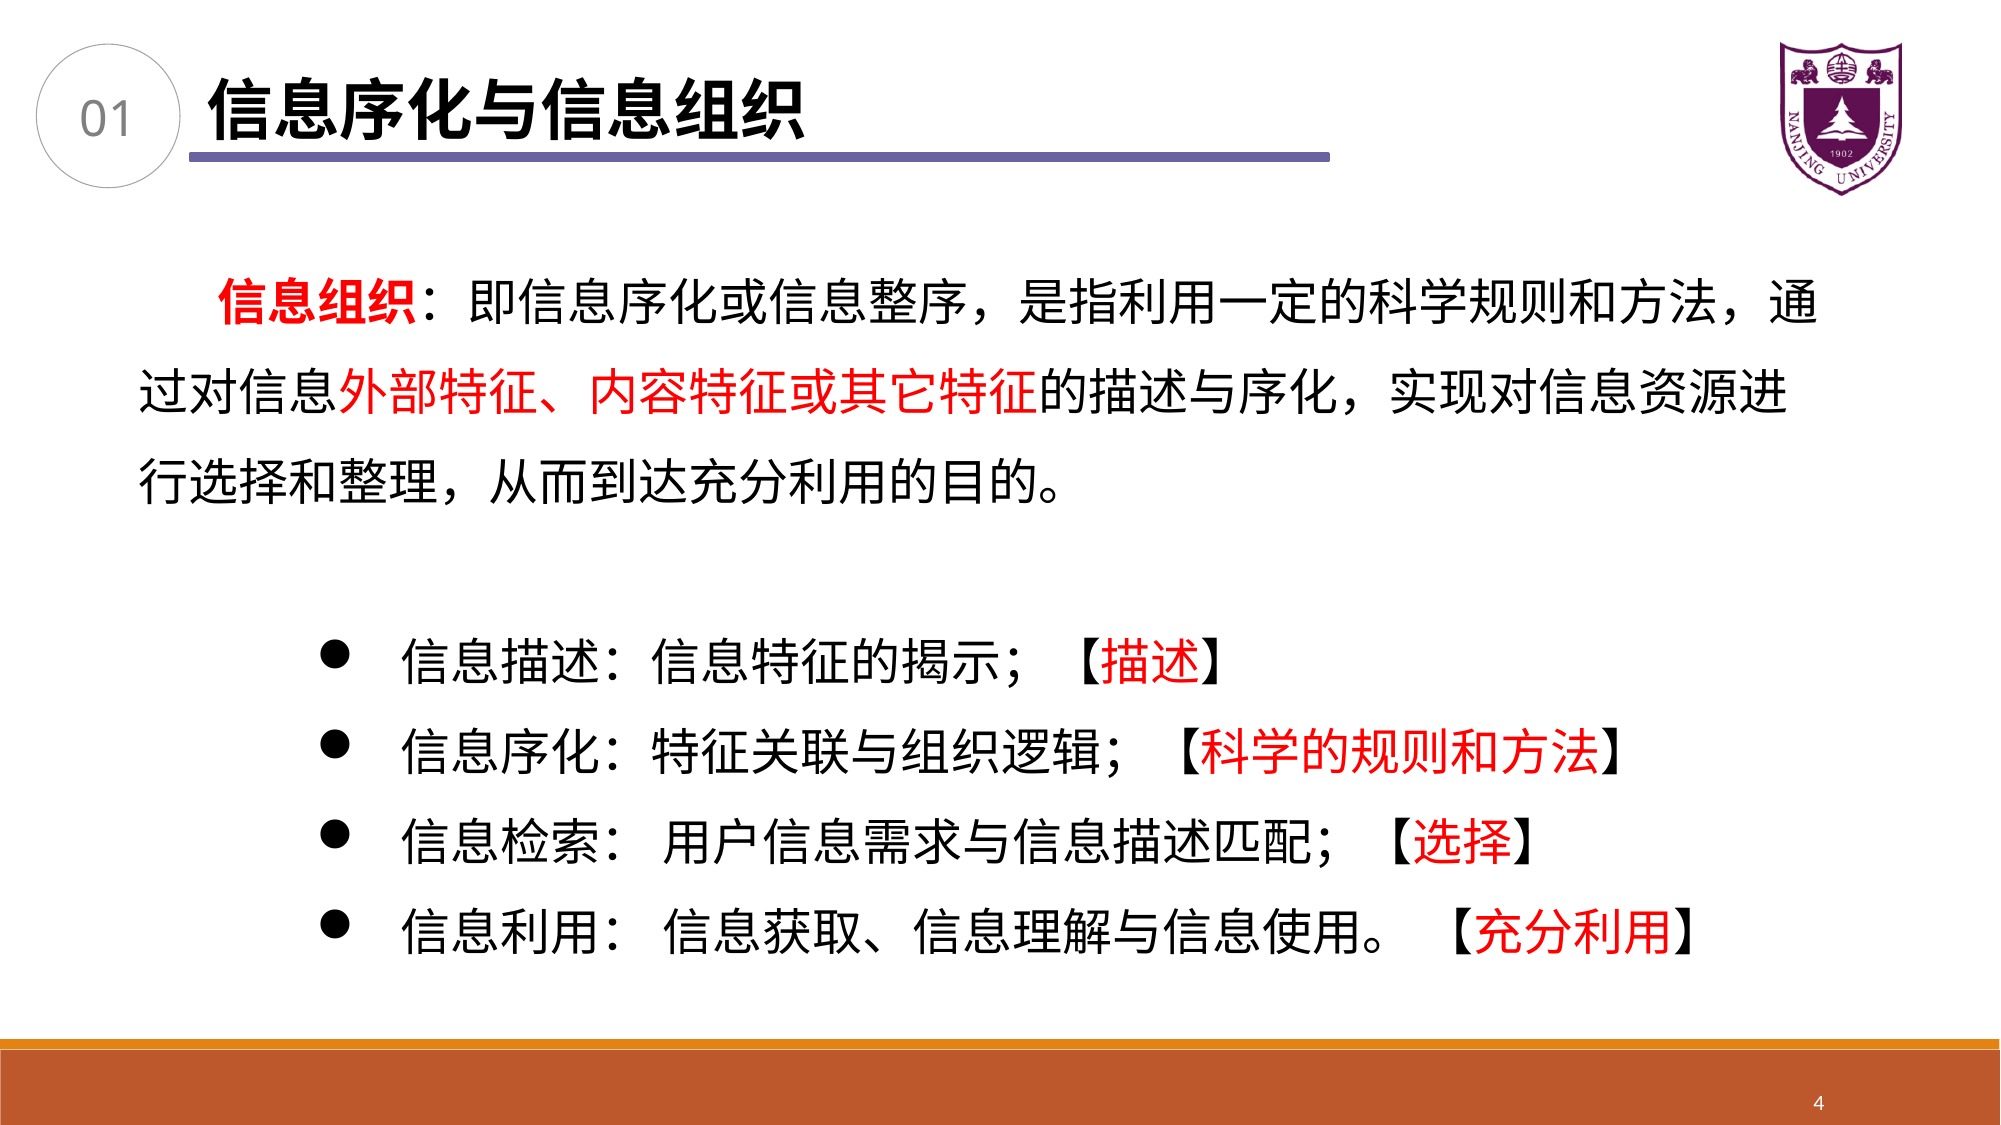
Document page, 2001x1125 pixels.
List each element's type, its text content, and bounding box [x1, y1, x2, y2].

picture [1779, 42, 1902, 196]
text_box 01 [35, 42, 182, 190]
text_box 信息组织：即信息序化或信息整序，是指利用一定的科学规则和方法，通过对信息外部特征、内容特征或其它特征的描述与序化，实现对信息资源进行选择和整理，从而到达充分利用的目的。 信息描述：信息特征的揭示；【描述】 信息序化：特征关联与组织逻辑；【科学的规则和方法】 信息检索： 用户信息需求与信息描述匹配；【选择】 信息利用： 信息获取、信息理解与信息使用。 【充分利用】 [123, 232, 1841, 968]
text_box [189, 152, 1330, 162]
text_box [111, 280, 1912, 1024]
text_box 信息序化与信息组织 [191, 60, 823, 156]
slide_number 4 [1624, 1071, 1840, 1125]
